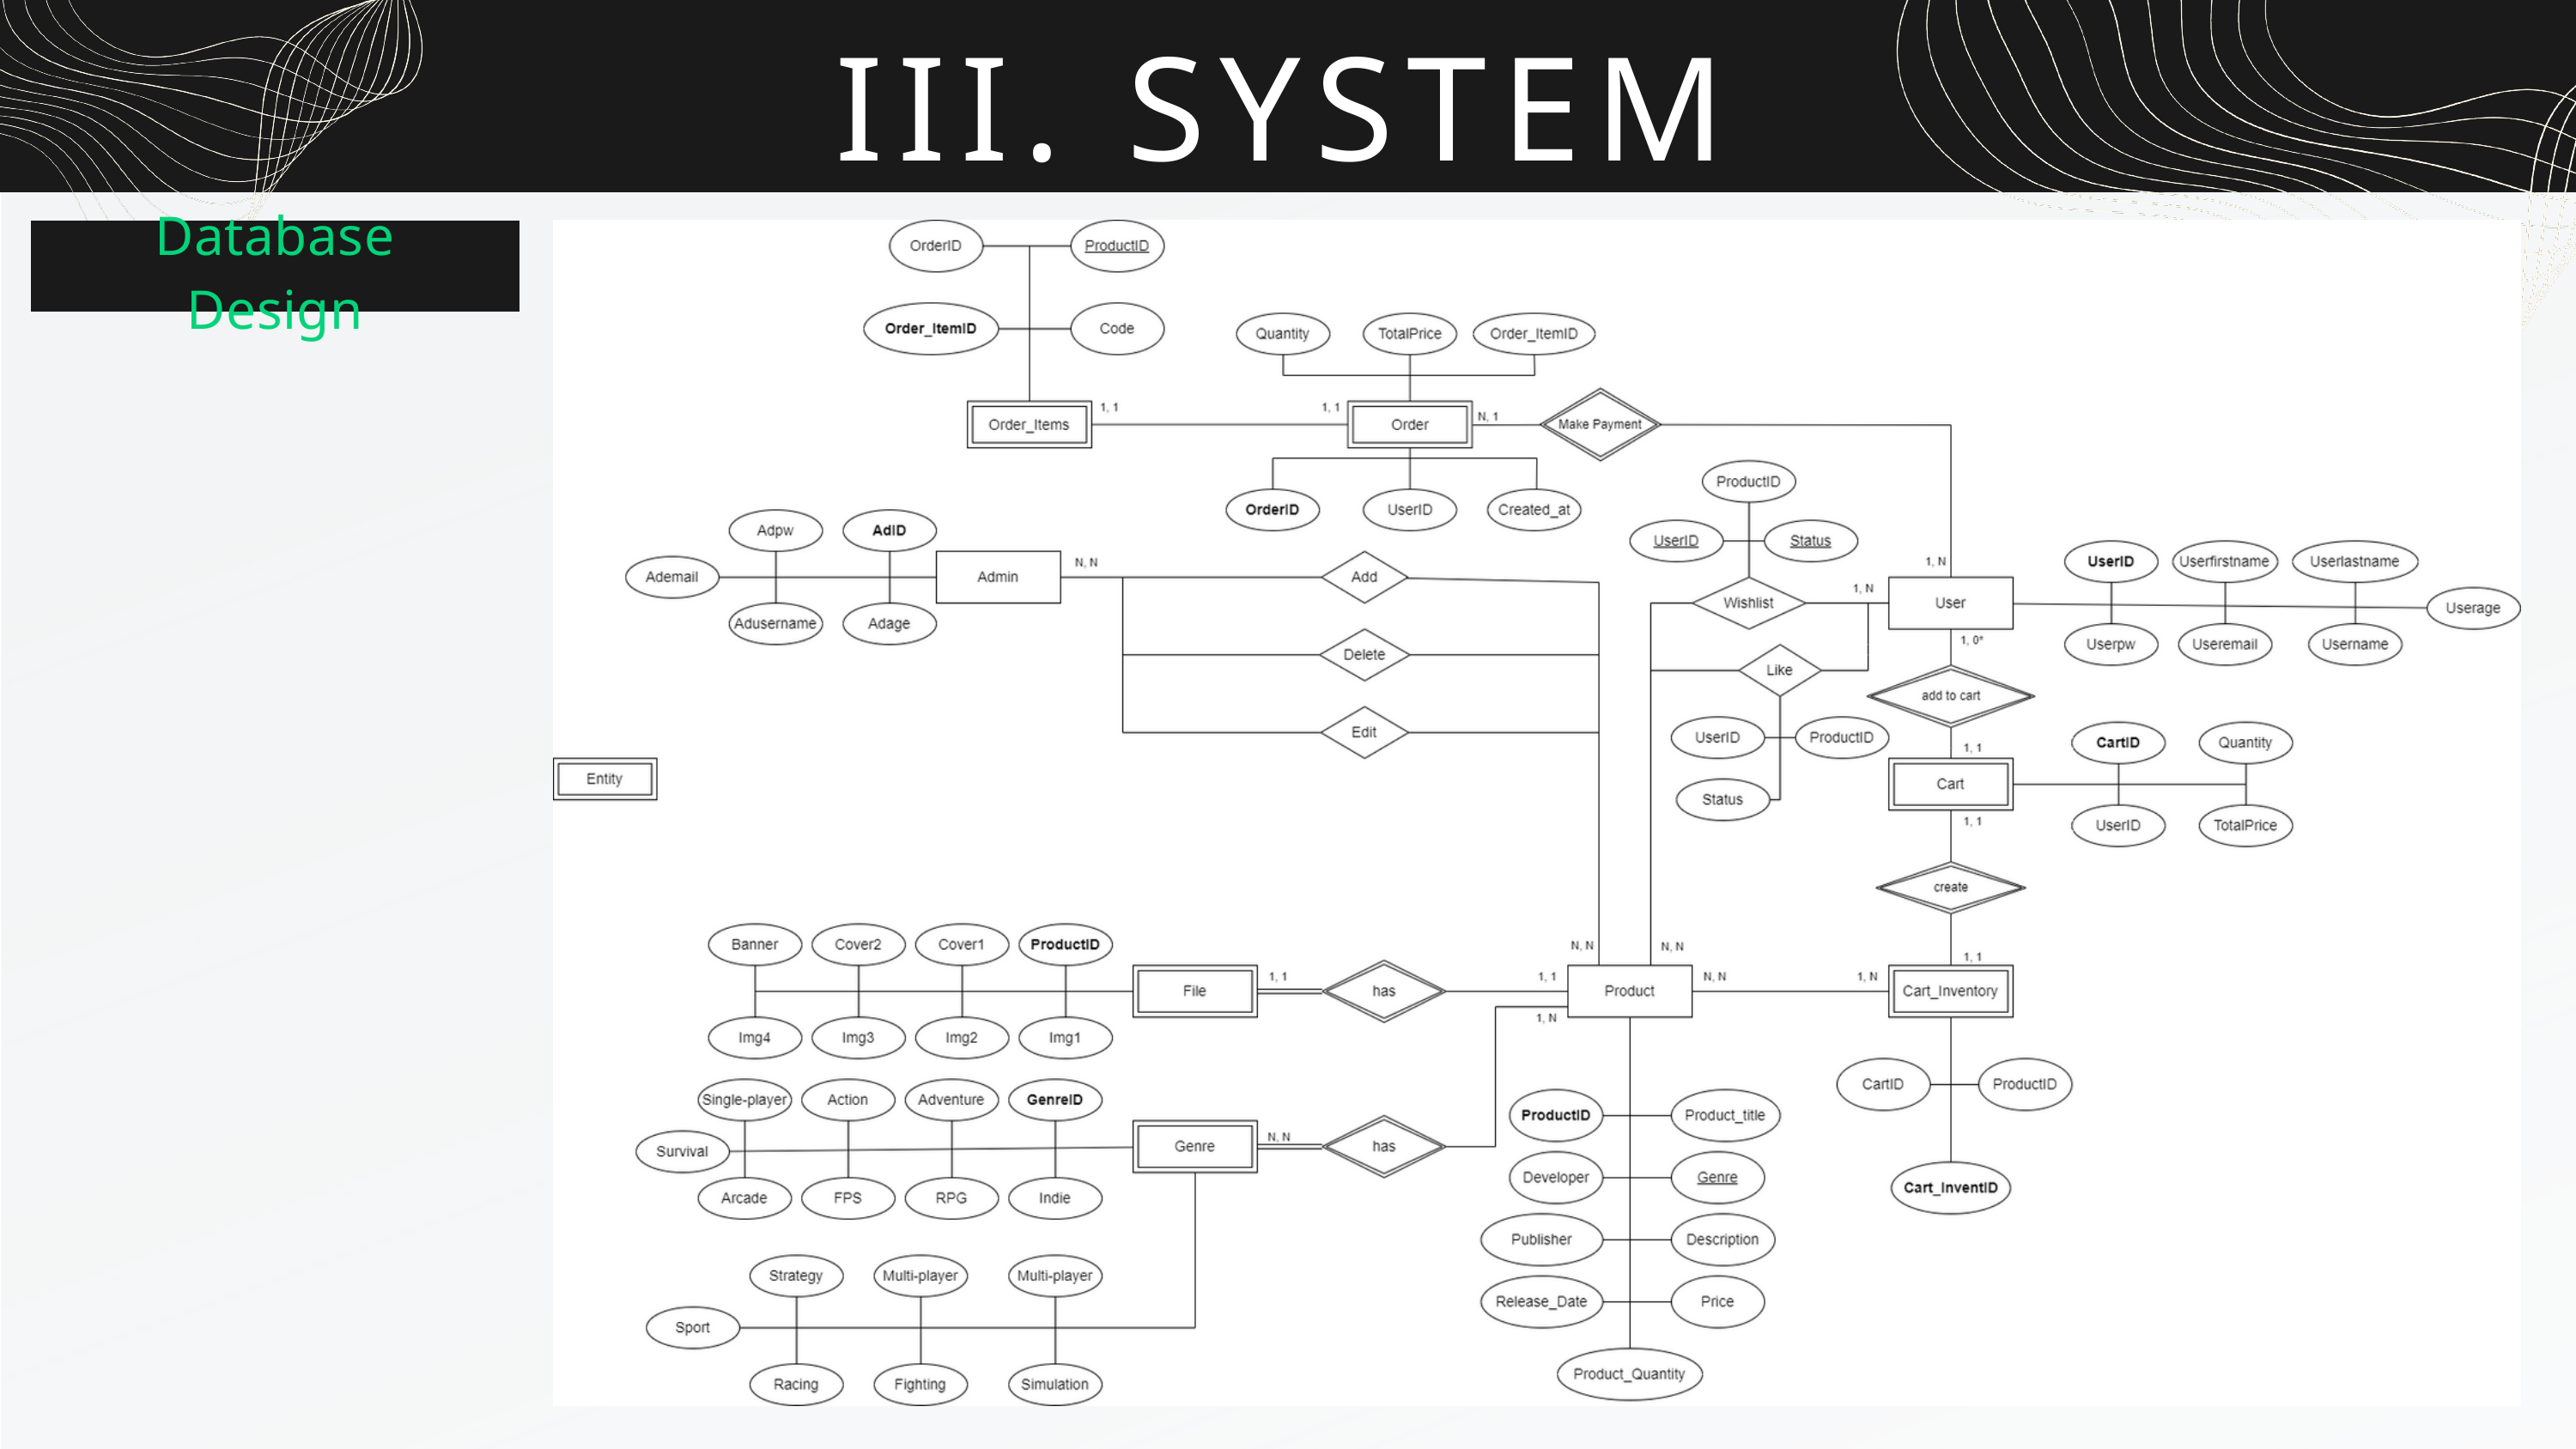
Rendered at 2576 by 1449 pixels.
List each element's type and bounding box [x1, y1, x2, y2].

text_box [30, 33, 520, 500]
picture [0, 0, 2576, 1449]
text_box [592, 0, 1890, 193]
